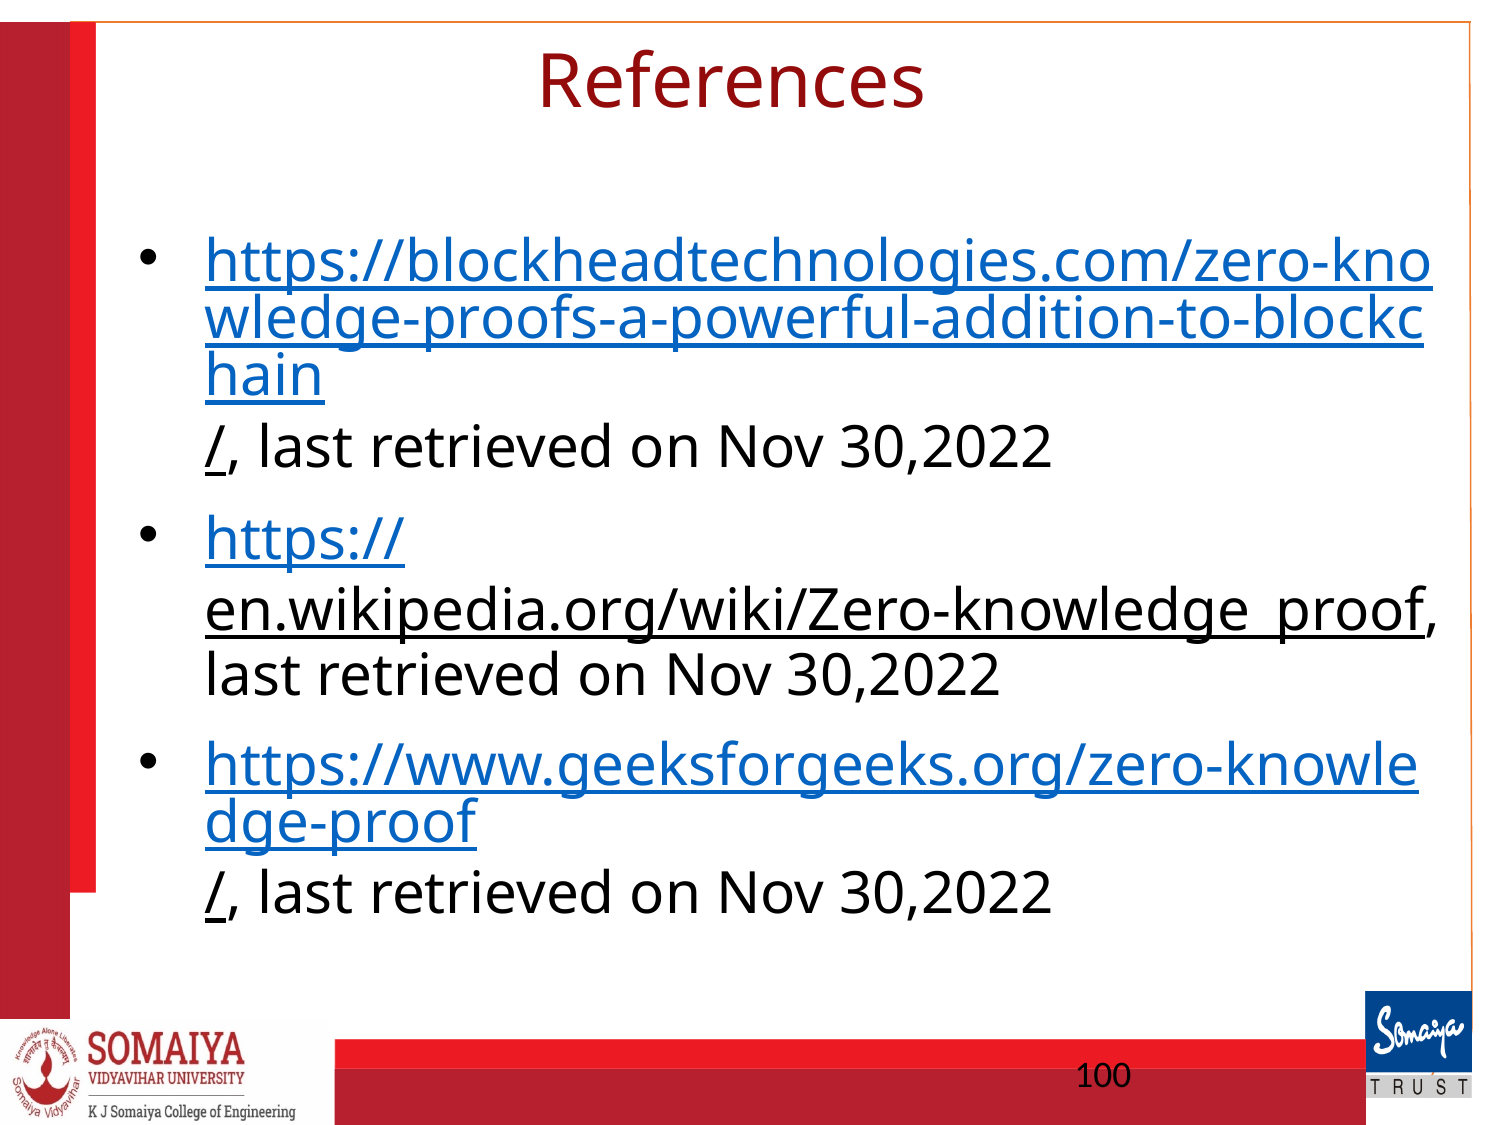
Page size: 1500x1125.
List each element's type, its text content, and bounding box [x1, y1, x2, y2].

title References [134, 35, 1349, 179]
picture [0, 22, 327, 1125]
picture [1365, 991, 1472, 1098]
picture [335, 1040, 1365, 1125]
slide_number 100 [1059, 1042, 1397, 1103]
list https://blockheadtechnologies.com/zero-knowledge-proofs-a-powerful-addition-to-blockchain/, last retrieved on Nov 30,2022 https://en.wikipedia.org/wiki/Zero-knowledge_proof, last retrieved on Nov 30,2022 https://www.geeksforgeeks.org/zero-knowledge-proof/, last retrieved on Nov 30,2022 [114, 217, 1465, 960]
